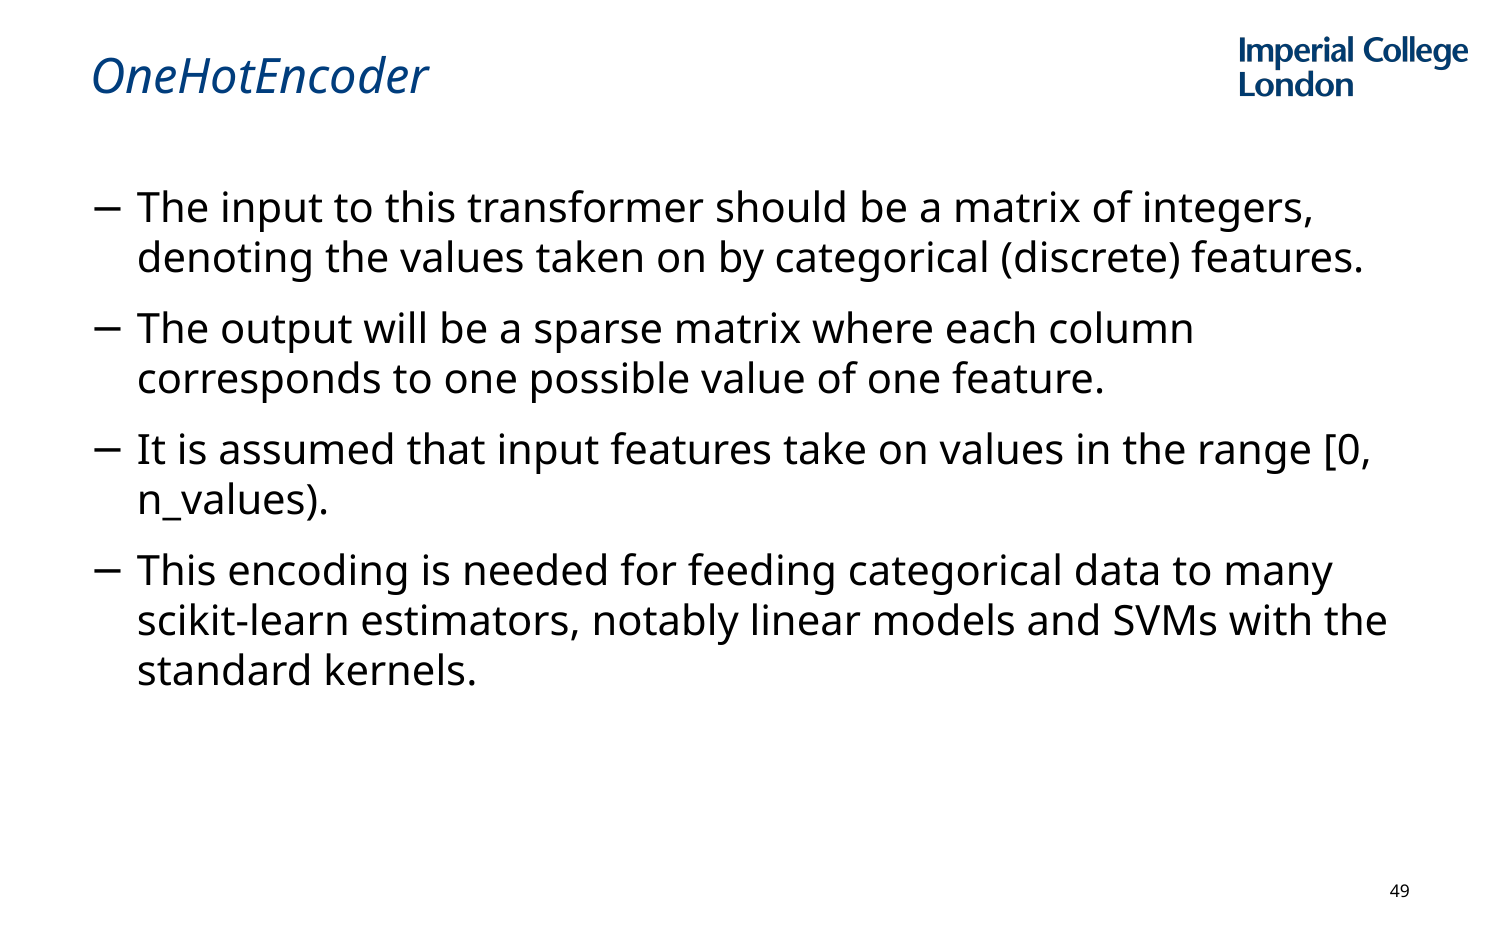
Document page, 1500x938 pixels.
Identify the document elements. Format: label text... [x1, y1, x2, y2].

title OneHotEncoder [75, 0, 1425, 153]
slide_number 49 [1074, 872, 1426, 920]
picture [1425, 18, 1486, 114]
list The input to this transformer should be a matrix of integers, denoting the values taken on by categorical (discrete) features. The output will be a sparse matrix where each column corresponds to one possible value of one feature. It is assumed that input features take on values in the range [0, n_values). This encoding is needed for feeding categorical data to many scikit-learn estimators, notably linear models and SVMs with the standard kernels. [75, 173, 1425, 853]
